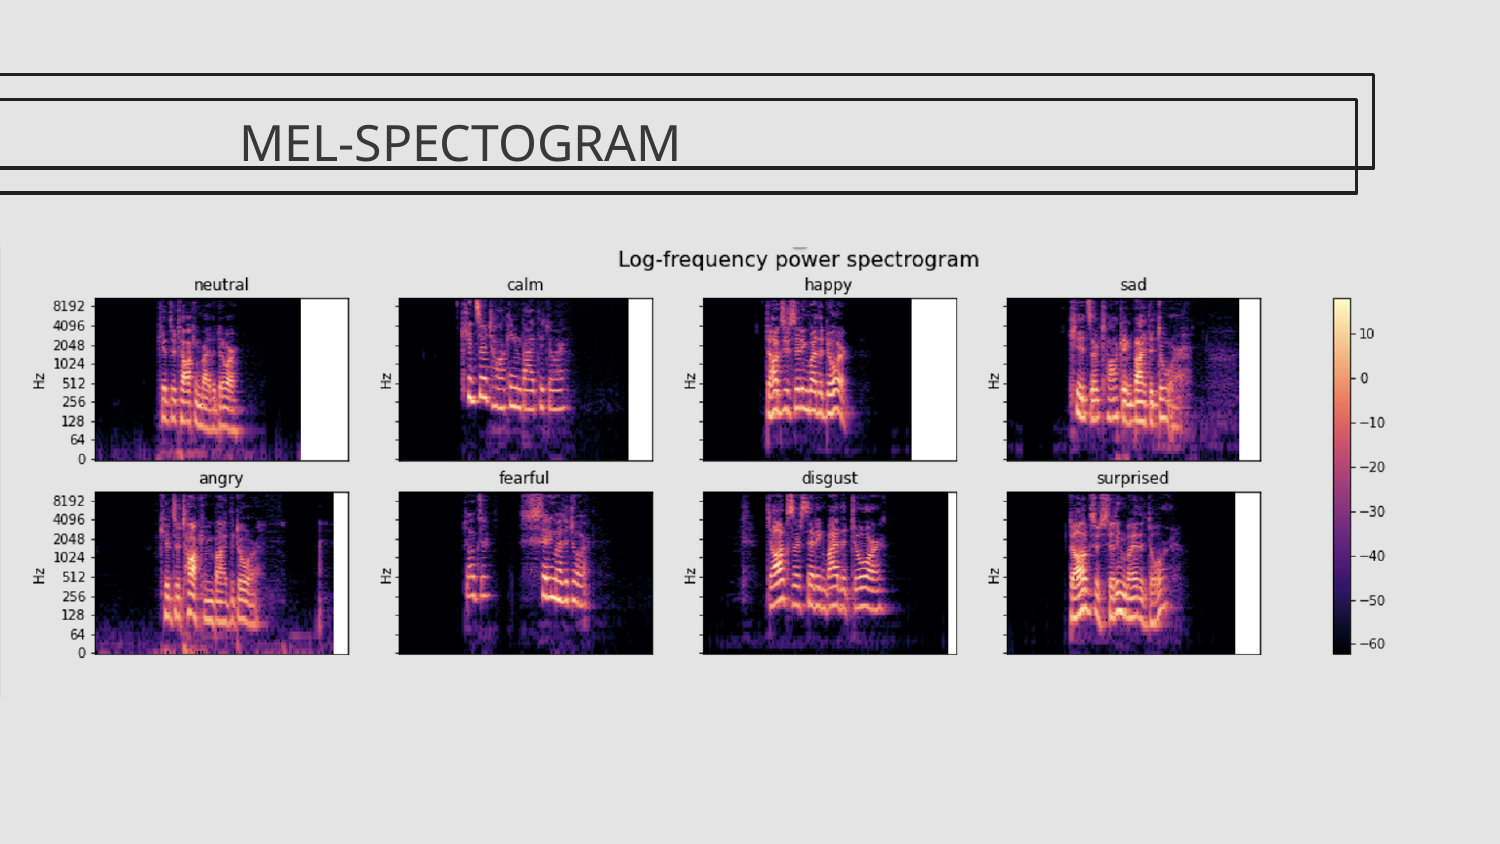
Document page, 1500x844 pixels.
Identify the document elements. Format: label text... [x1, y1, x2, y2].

picture [0, 247, 1476, 699]
title MEL-SPECTOGRAM [0, 96, 960, 175]
